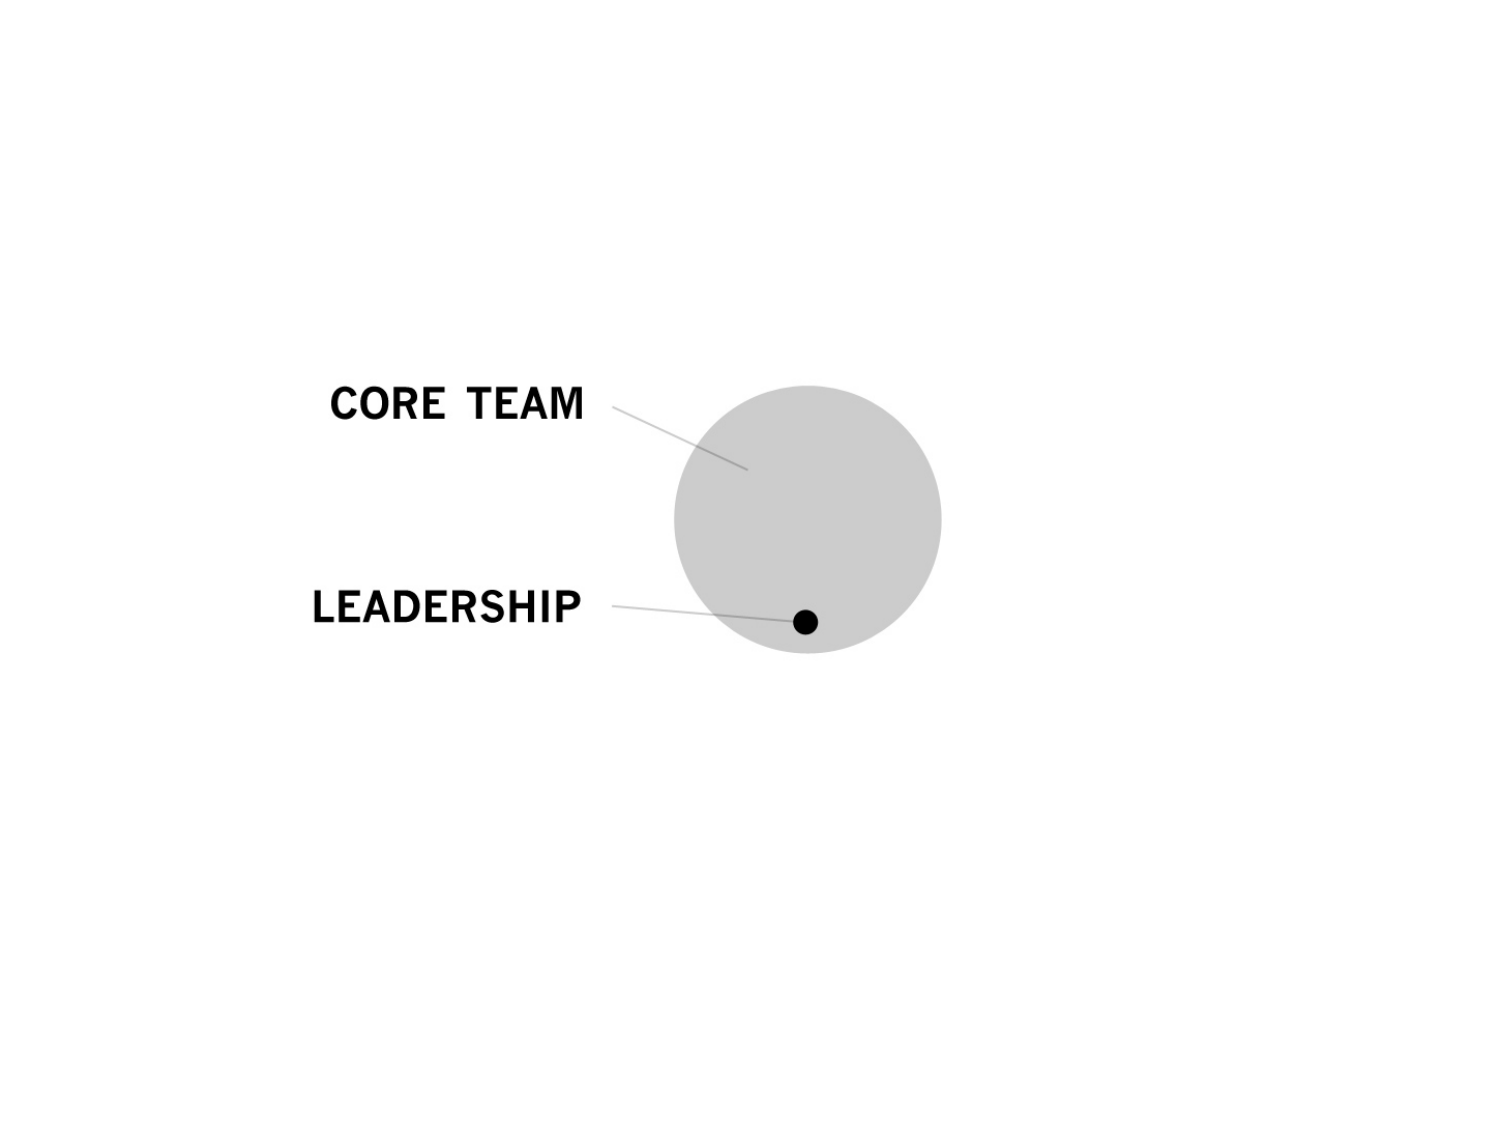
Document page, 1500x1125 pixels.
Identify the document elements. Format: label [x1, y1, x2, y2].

picture [0, 0, 1500, 738]
